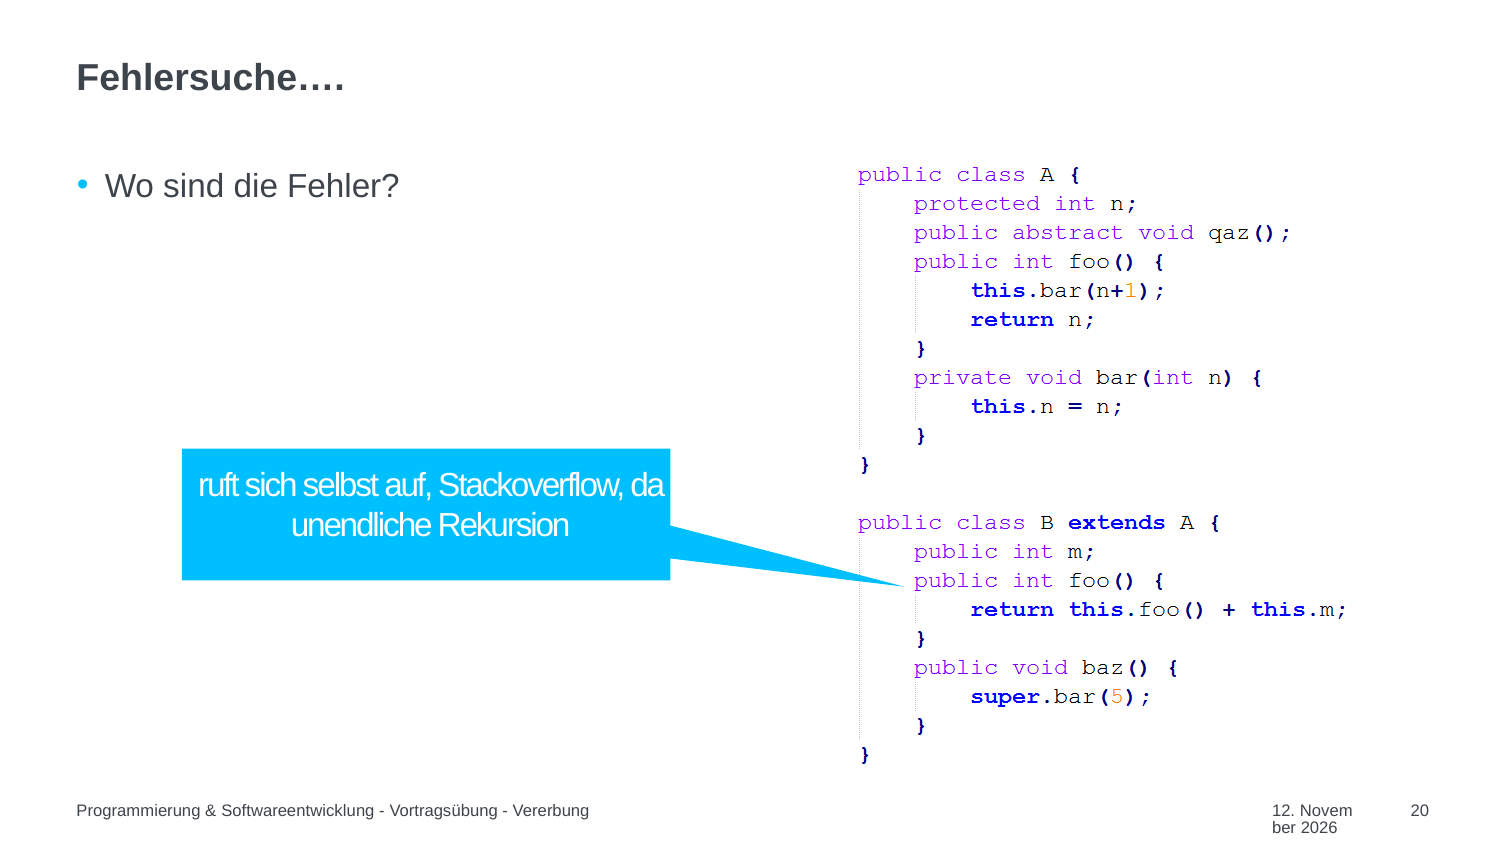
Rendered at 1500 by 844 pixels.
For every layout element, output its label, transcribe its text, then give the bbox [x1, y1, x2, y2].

list Wo sind die Fehler? [76, 156, 727, 773]
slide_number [1272, 799, 1360, 821]
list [841, 155, 1361, 773]
text_box ruft sich selbst auf, Stackoverflow, da unendliche Rekursion [181, 448, 841, 581]
footer Programmierung & Softwareentwicklung - Vortragsübung - Vererbung [76, 799, 1072, 821]
slide_number 20 [1392, 799, 1430, 821]
title Fehlersuche…. [76, 58, 1430, 130]
